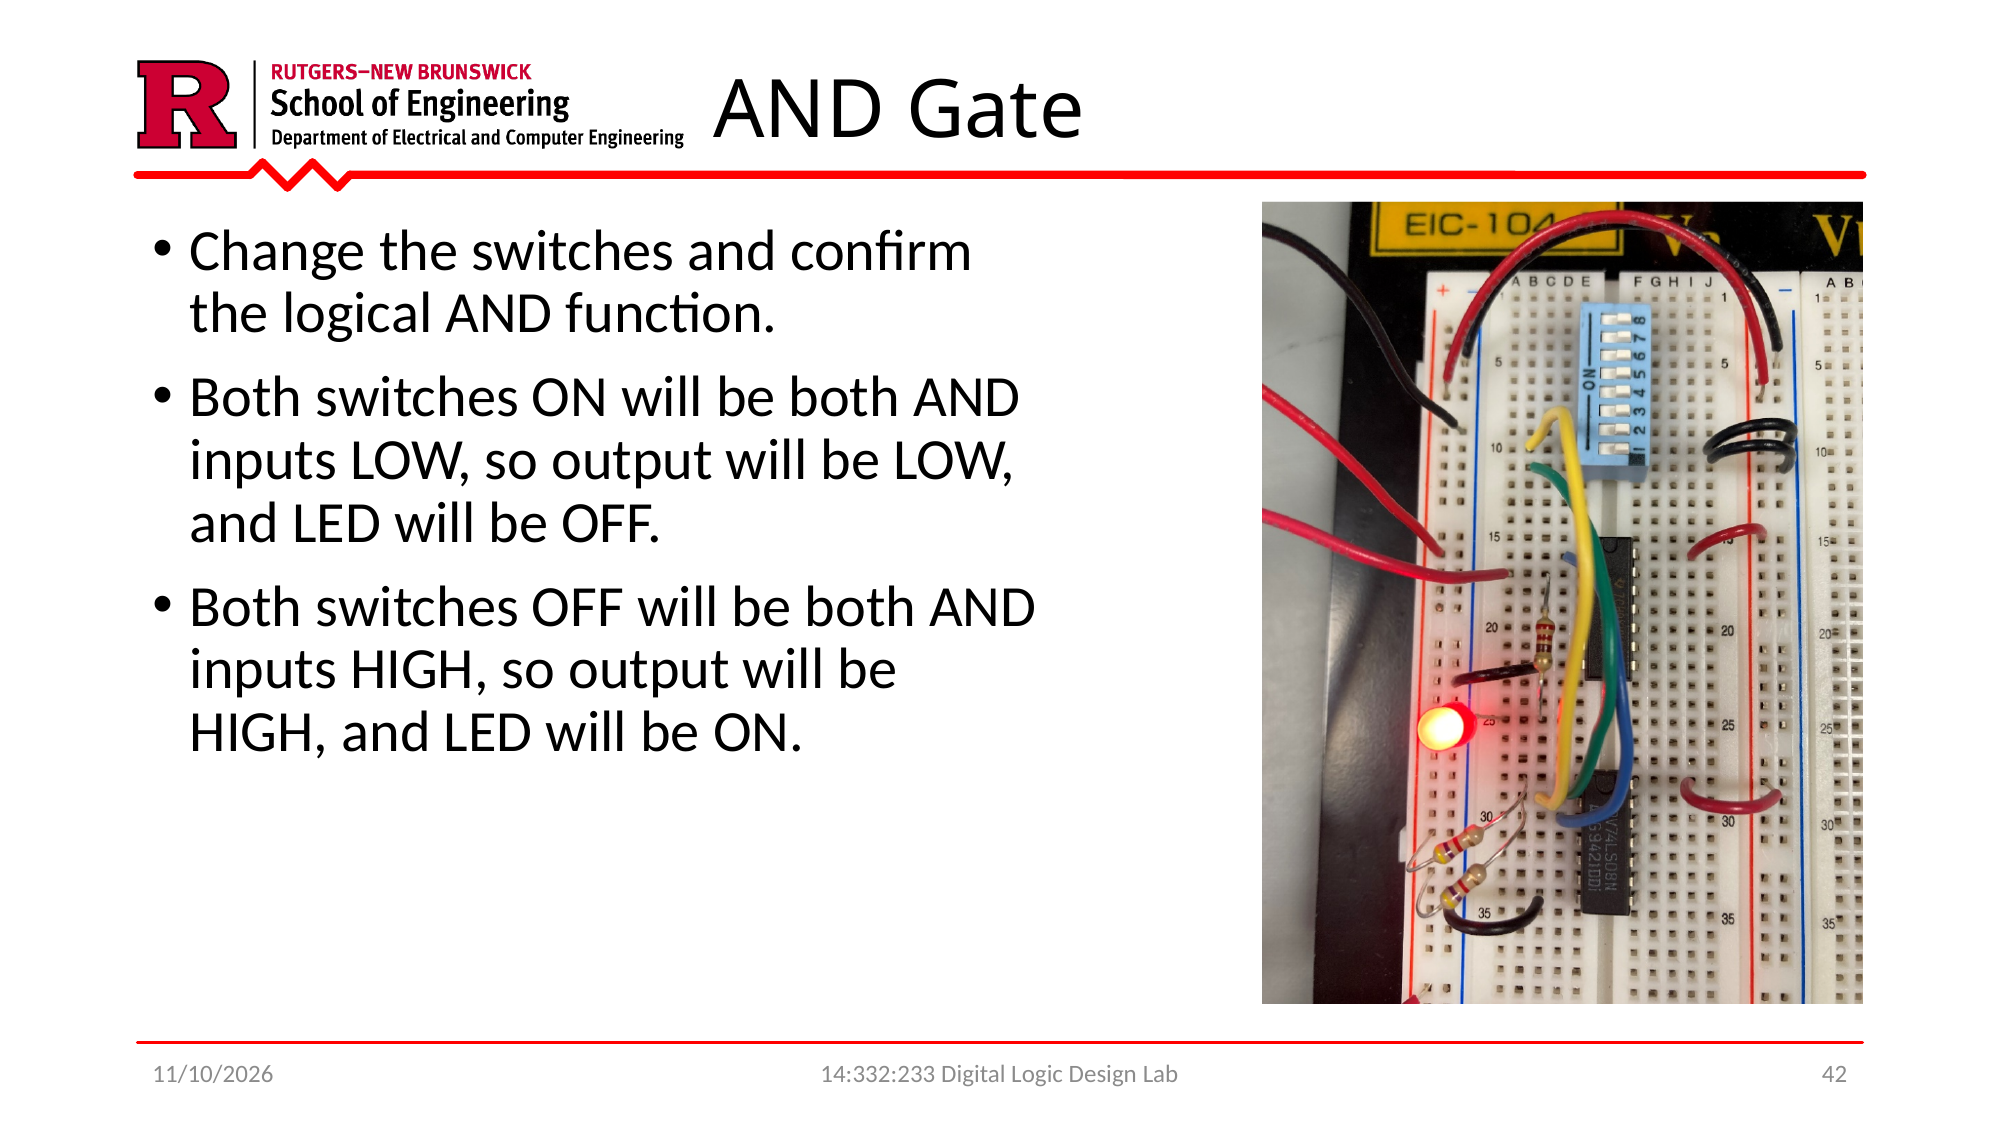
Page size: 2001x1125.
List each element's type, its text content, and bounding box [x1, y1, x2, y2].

text_box Change the switches and confirm the logical AND function. Both switches ON will be both AND inputs LOW, so output will be LOW, and LED will be OFF. Both switches OFF will be both AND inputs HIGH, so output will be HIGH, and LED will be ON. [137, 212, 1063, 1014]
picture [1262, 903, 1863, 1003]
title AND Gate [698, 59, 1863, 163]
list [1161, 302, 1963, 903]
footer 14:332:233 Digital Logic Design Lab [662, 1042, 1338, 1103]
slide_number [137, 1042, 588, 1103]
slide_number 42 [1412, 1042, 1863, 1103]
picture [1262, 203, 1863, 302]
picture [137, 60, 684, 149]
